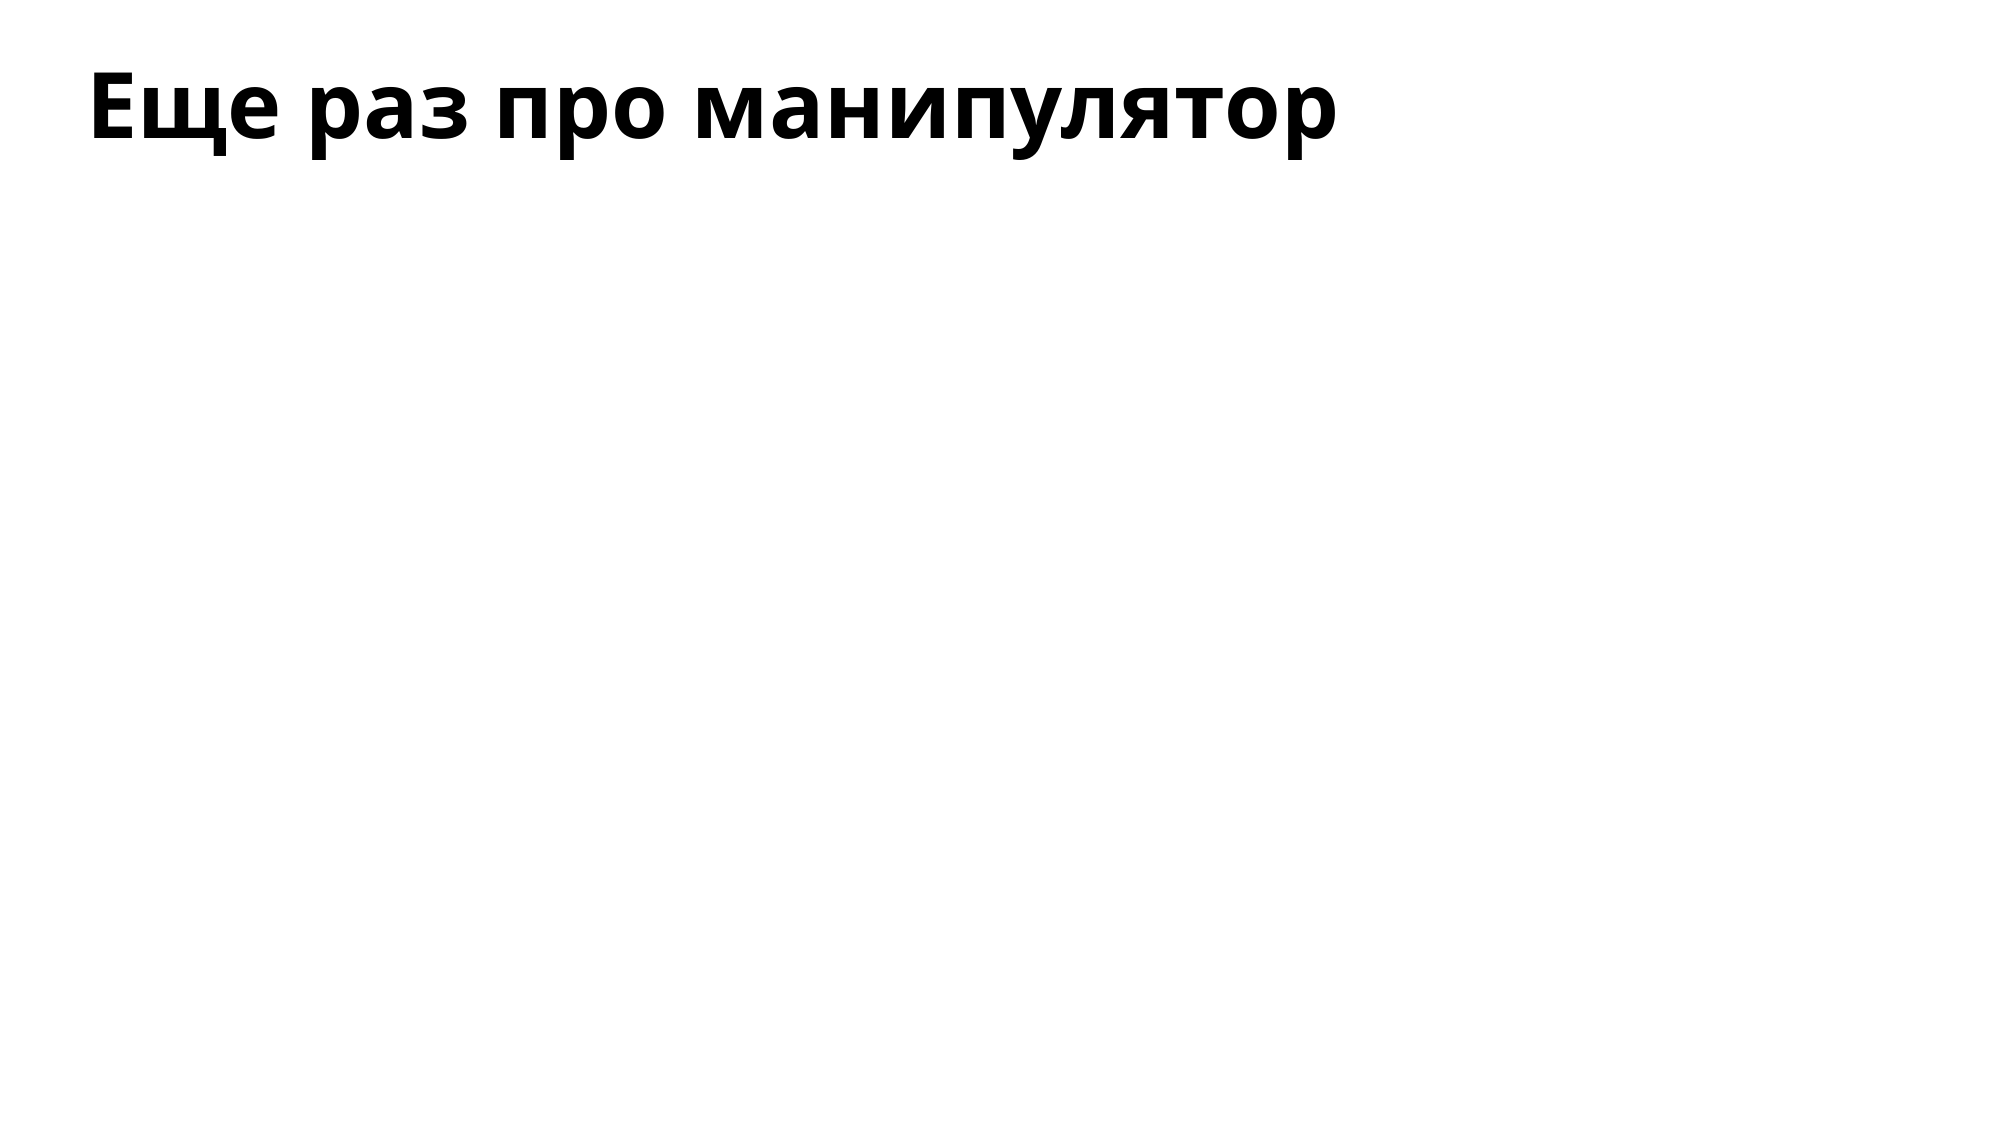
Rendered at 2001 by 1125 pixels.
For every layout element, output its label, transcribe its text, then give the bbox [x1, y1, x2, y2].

title Еще раз про манипулятор [0, 0, 1725, 218]
